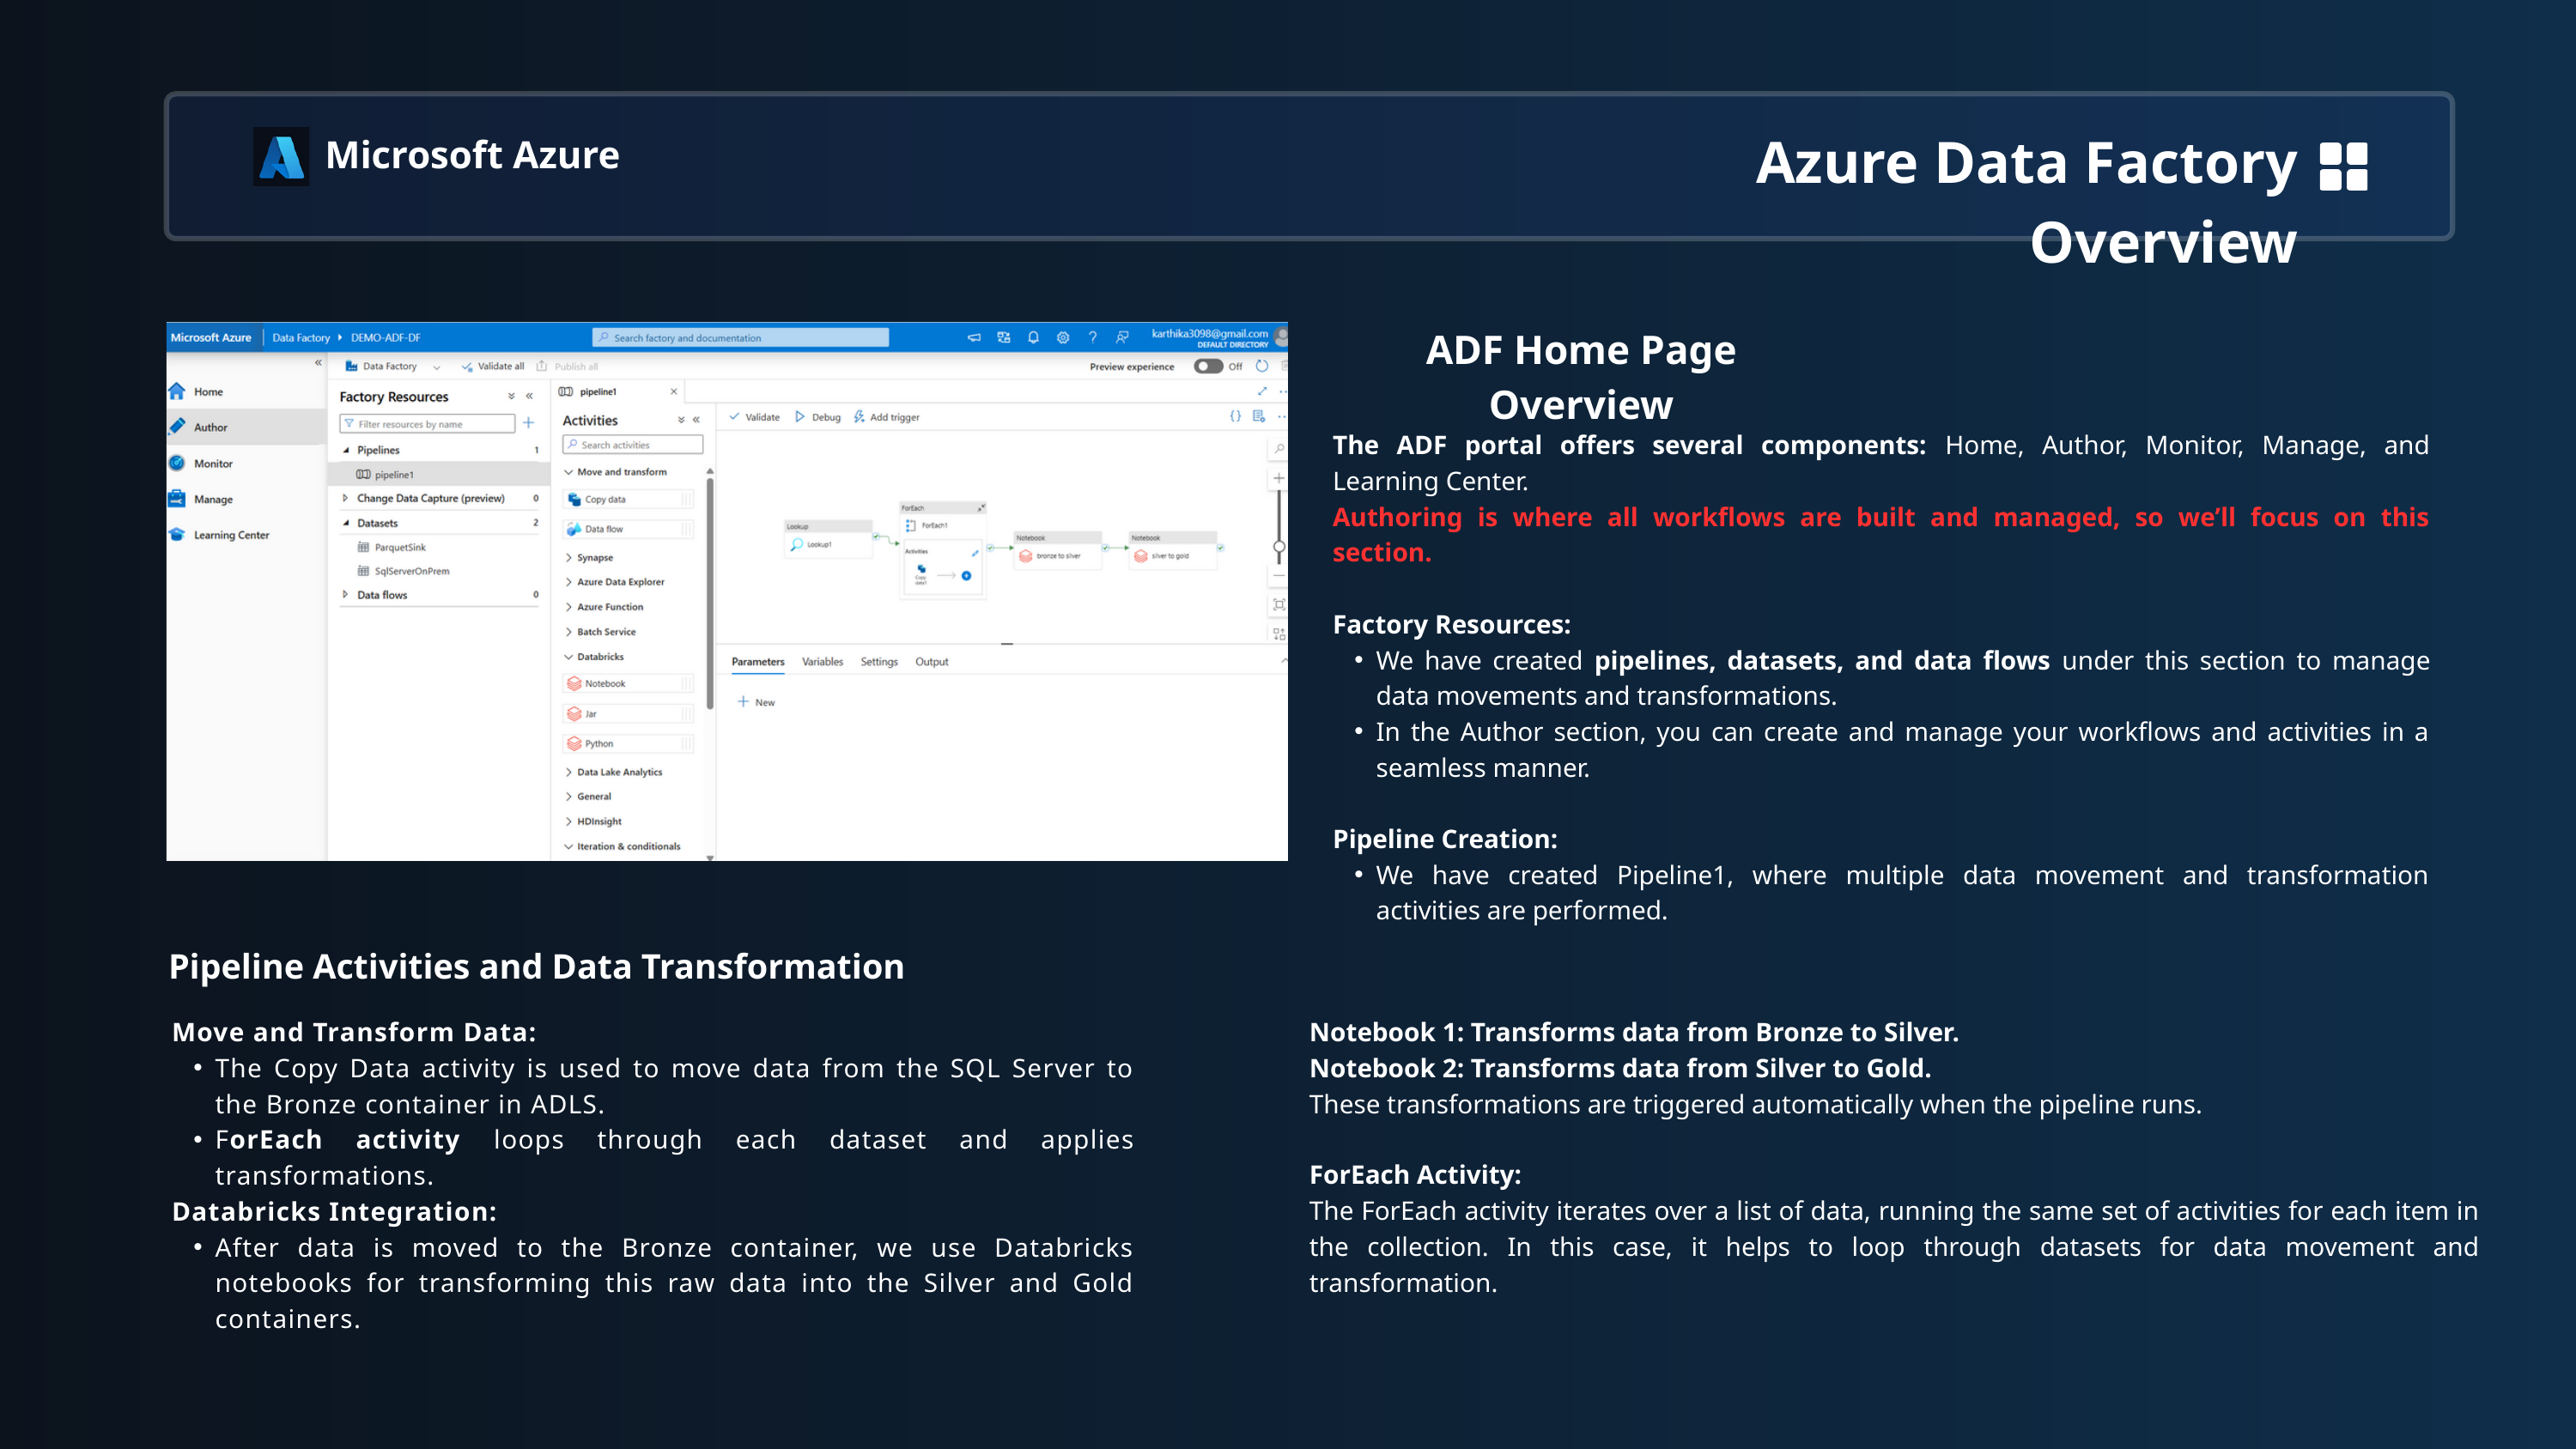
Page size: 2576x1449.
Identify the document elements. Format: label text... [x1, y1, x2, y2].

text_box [166, 94, 2453, 239]
text_box The ADF portal offers several components: Home, Author, Monitor, Manage, and Learning Center. Authoring is where all workflows are built and managed, so we’ll focus on this section. Factory Resources: We have created pipelines, datasets, and data flows under this section to manage data movements and transformations. In the Author section, you can create and manage your workflows and activities in a seamless manner. Pipeline Creation: We have created Pipeline1, where multiple data movement and transformation activities are performed. [1333, 424, 2432, 925]
text_box Azure Data Factory Overview [1575, 249, 2300, 276]
text_box ForEach Activity: The ForEach activity iterates over a list of data, running the same set of activities for each item in the collection. In this case, it helps to loop through datasets for data movement and transformation. [1309, 1154, 2482, 1297]
text_box Move and Transform Data: The Copy Data activity is used to move data from the SQL Server to the Bronze container in ADLS. ForEach activity loops through each dataset and applies transformations. Databricks Integration: After data is moved to the Bronze container, we use Databricks notebooks for transforming this raw data into the Silver and Gold containers. [172, 1011, 1137, 1370]
text_box ADF Home Page Overview [1332, 317, 1831, 427]
text_box Pipeline Activities and Data Transformation [0, 938, 1066, 986]
text_box [166, 322, 1289, 861]
text_box Notebook 1: Transforms data from Bronze to Silver. Notebook 2: Transforms data from Silver to Gold. These transformations are triggered automatically when the pipeline runs. [1309, 1011, 2222, 1119]
